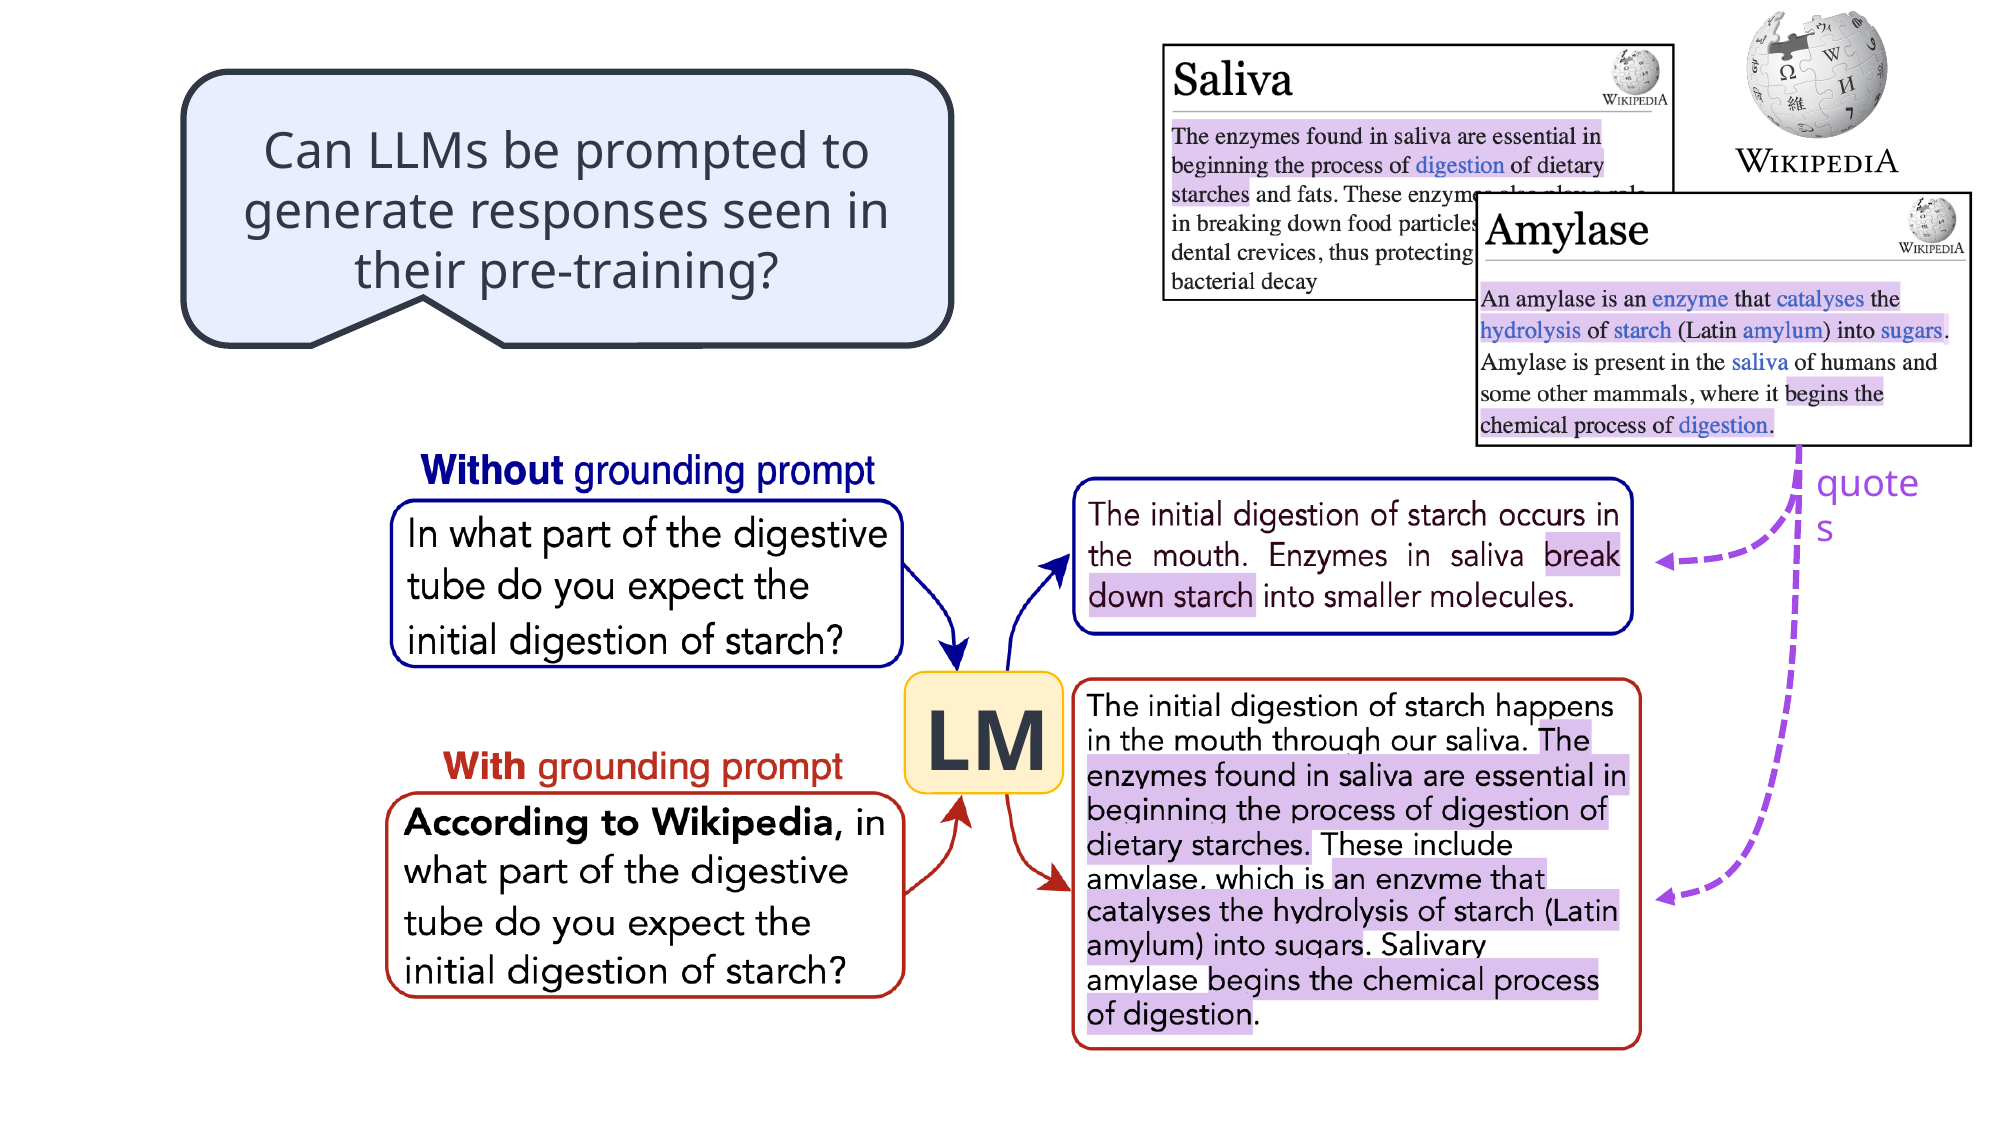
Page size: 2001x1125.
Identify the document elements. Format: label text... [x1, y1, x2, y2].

text_box Can LLMs be prompted to generate responses seen in their pre-training? [182, 70, 953, 347]
picture [1153, 6, 1976, 450]
text_box [908, 670, 995, 679]
text_box quotes [1801, 451, 1946, 556]
picture [365, 737, 972, 1012]
text_box LM [902, 679, 995, 794]
text_box [1655, 450, 1801, 569]
picture [995, 458, 1651, 1067]
text_box [1655, 458, 1801, 904]
picture [380, 454, 972, 678]
